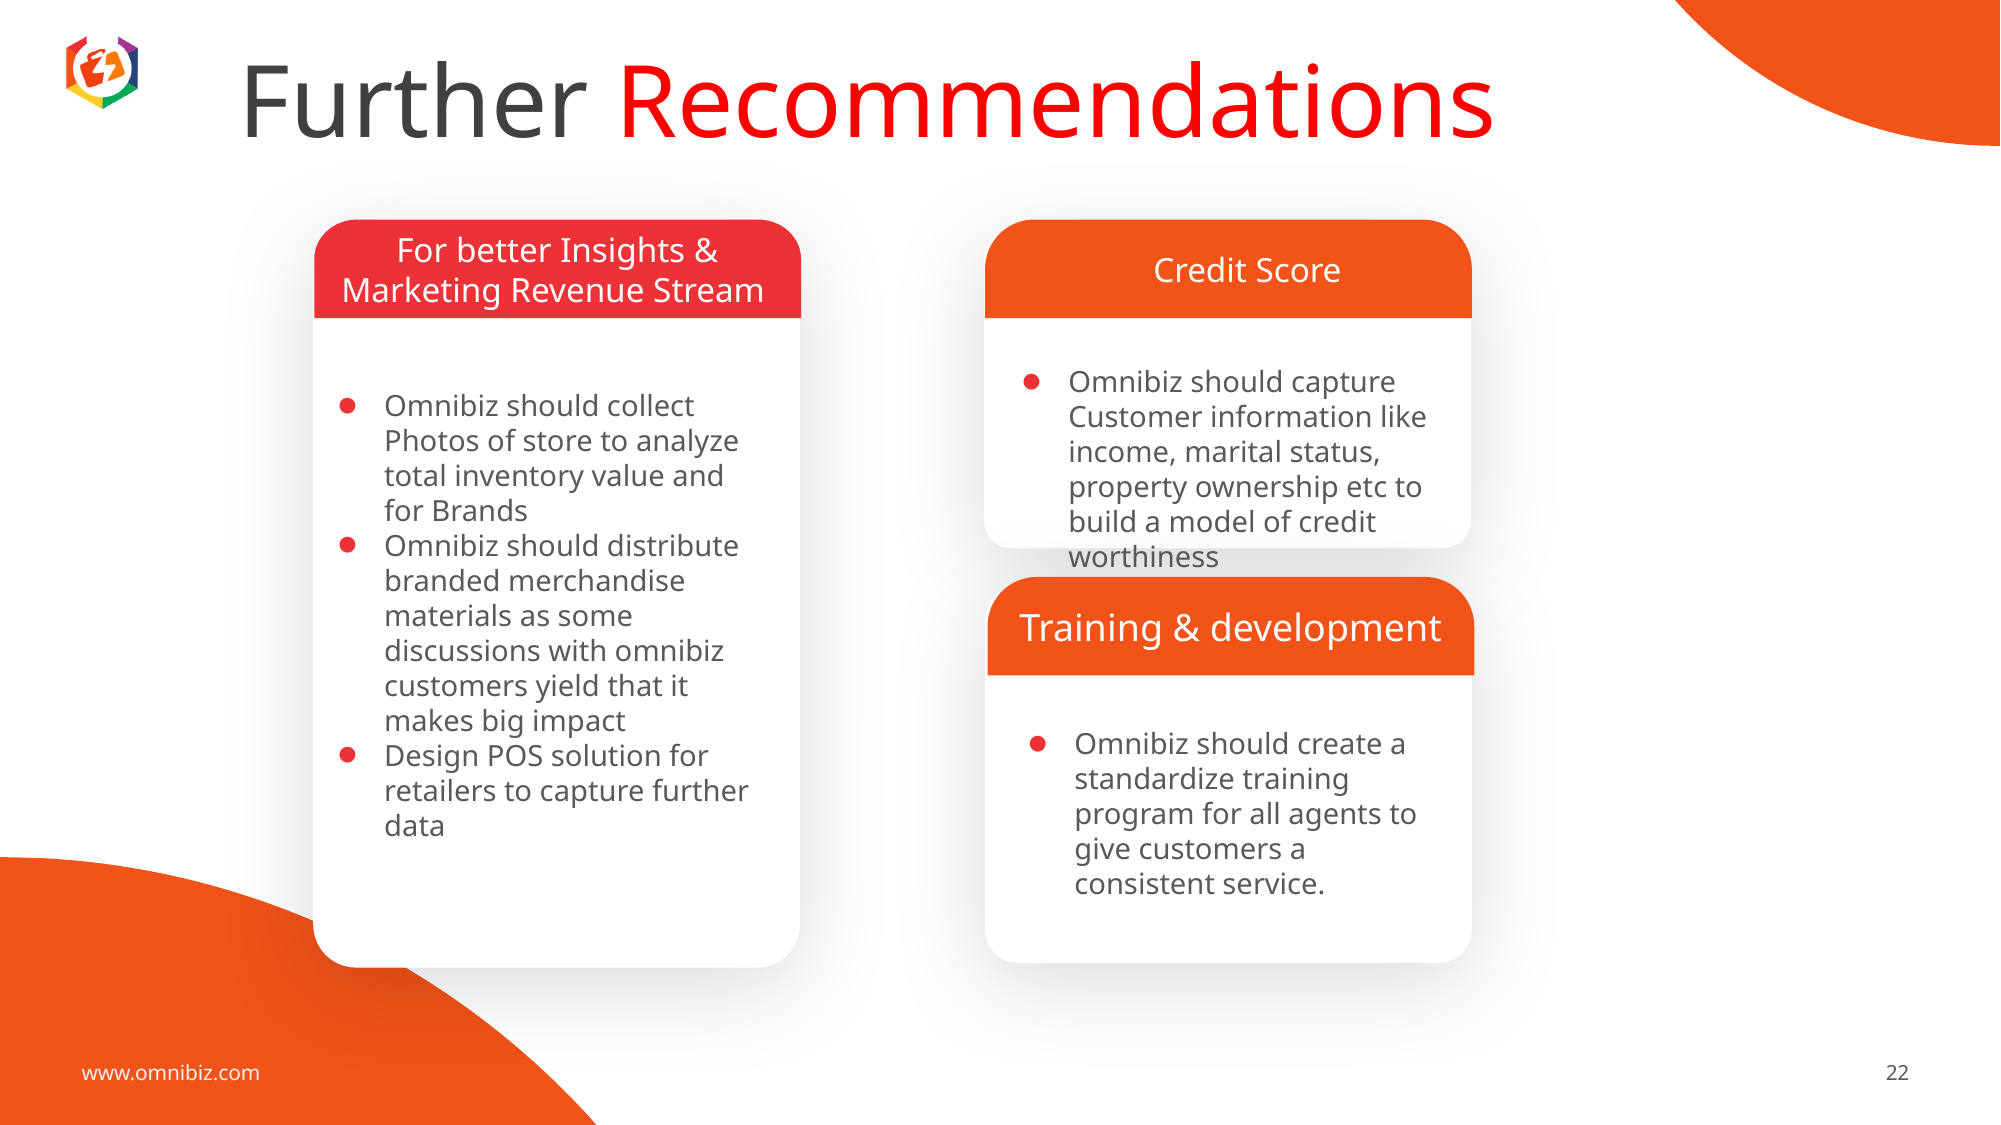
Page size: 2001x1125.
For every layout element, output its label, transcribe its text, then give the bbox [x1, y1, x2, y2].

text_box www.omnibiz.com [66, 1052, 290, 1093]
text_box Omnibiz should create a standardize training program for all agents to give customers a consistent service. [1012, 718, 1462, 908]
text_box [1673, 0, 2000, 148]
text_box Training & development [730, 596, 1732, 657]
text_box Credit Score [1003, 218, 1493, 320]
text_box Omnibiz should collect Photos of store to analyze total inventory value and for Brands Omnibiz should distribute branded merchandise materials as some discussions with omnibiz customers yield that it makes big impact Design POS solution for retailers to capture further data [322, 344, 772, 954]
text_box [984, 218, 1040, 320]
text_box [996, 575, 1466, 596]
picture [66, 36, 138, 109]
text_box Omnibiz should capture Customer information like income, marital status, property ownership etc to build a model of credit worthiness [1006, 356, 1456, 579]
text_box For better Insights & Marketing Revenue Stream [313, 218, 803, 320]
text_box [323, 657, 801, 969]
text_box [986, 657, 1476, 677]
text_box [0, 856, 598, 1125]
text_box [312, 262, 801, 953]
text_box Further Recommendations [223, 30, 1609, 166]
text_box [982, 234, 1472, 549]
text_box [984, 657, 1473, 965]
